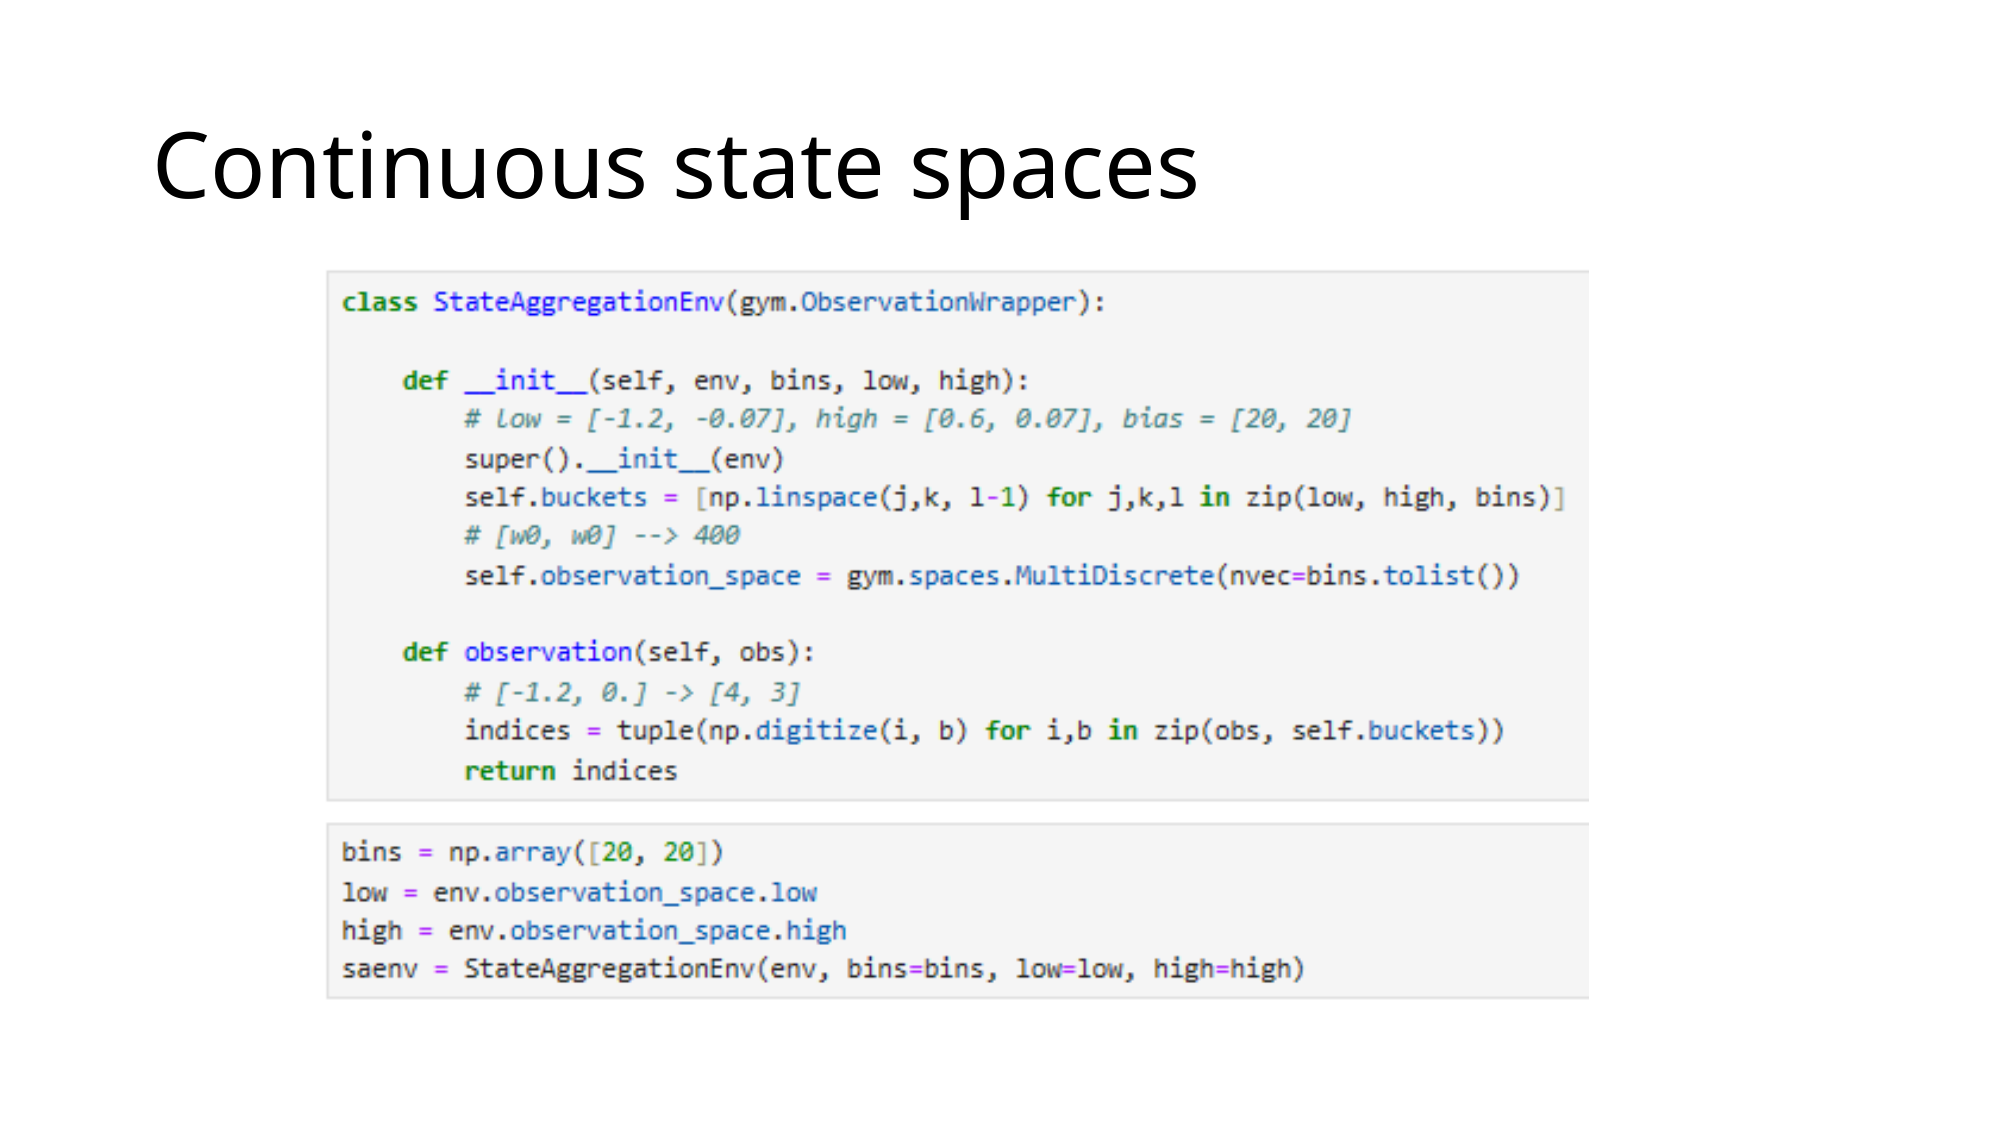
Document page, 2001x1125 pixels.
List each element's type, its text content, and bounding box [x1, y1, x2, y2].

picture [320, 264, 1590, 1014]
title Continuous state spaces [137, 59, 1863, 278]
